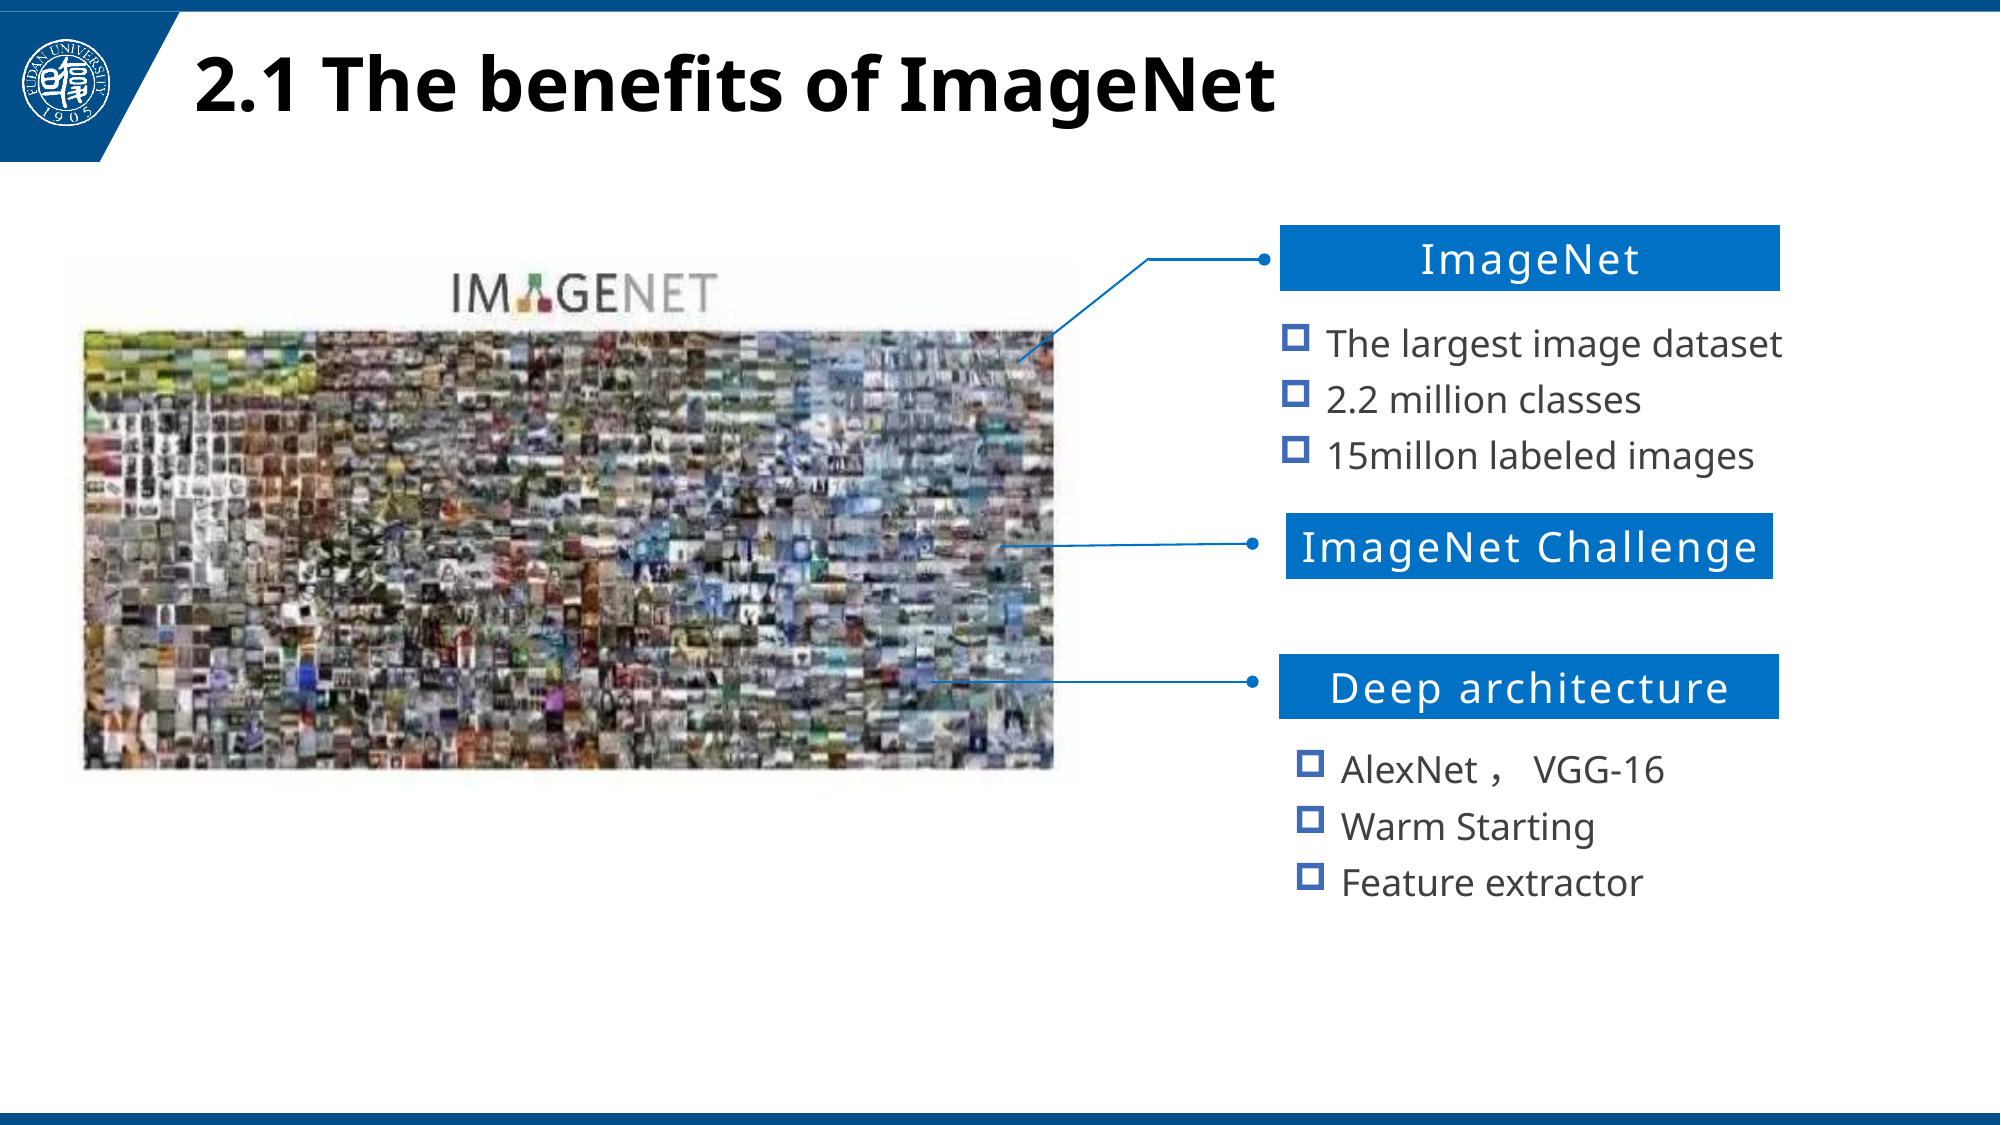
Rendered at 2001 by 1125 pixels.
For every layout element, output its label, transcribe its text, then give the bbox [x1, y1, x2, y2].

text_box The largest image dataset 2.2 million classes 15millon labeled images [1264, 301, 1815, 485]
picture [22, 39, 110, 126]
text_box ImageNet Challenge [1286, 513, 1773, 579]
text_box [999, 543, 1253, 547]
text_box AlexNet，VGG-16 Warm Starting Feature extractor [1279, 727, 1830, 912]
text_box ImageNet [1280, 225, 1780, 291]
picture [62, 258, 1077, 786]
title 2.1 The benefits of ImageNet [179, 11, 1863, 162]
text_box Deep architecture [1279, 654, 1779, 719]
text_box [1017, 258, 1150, 363]
